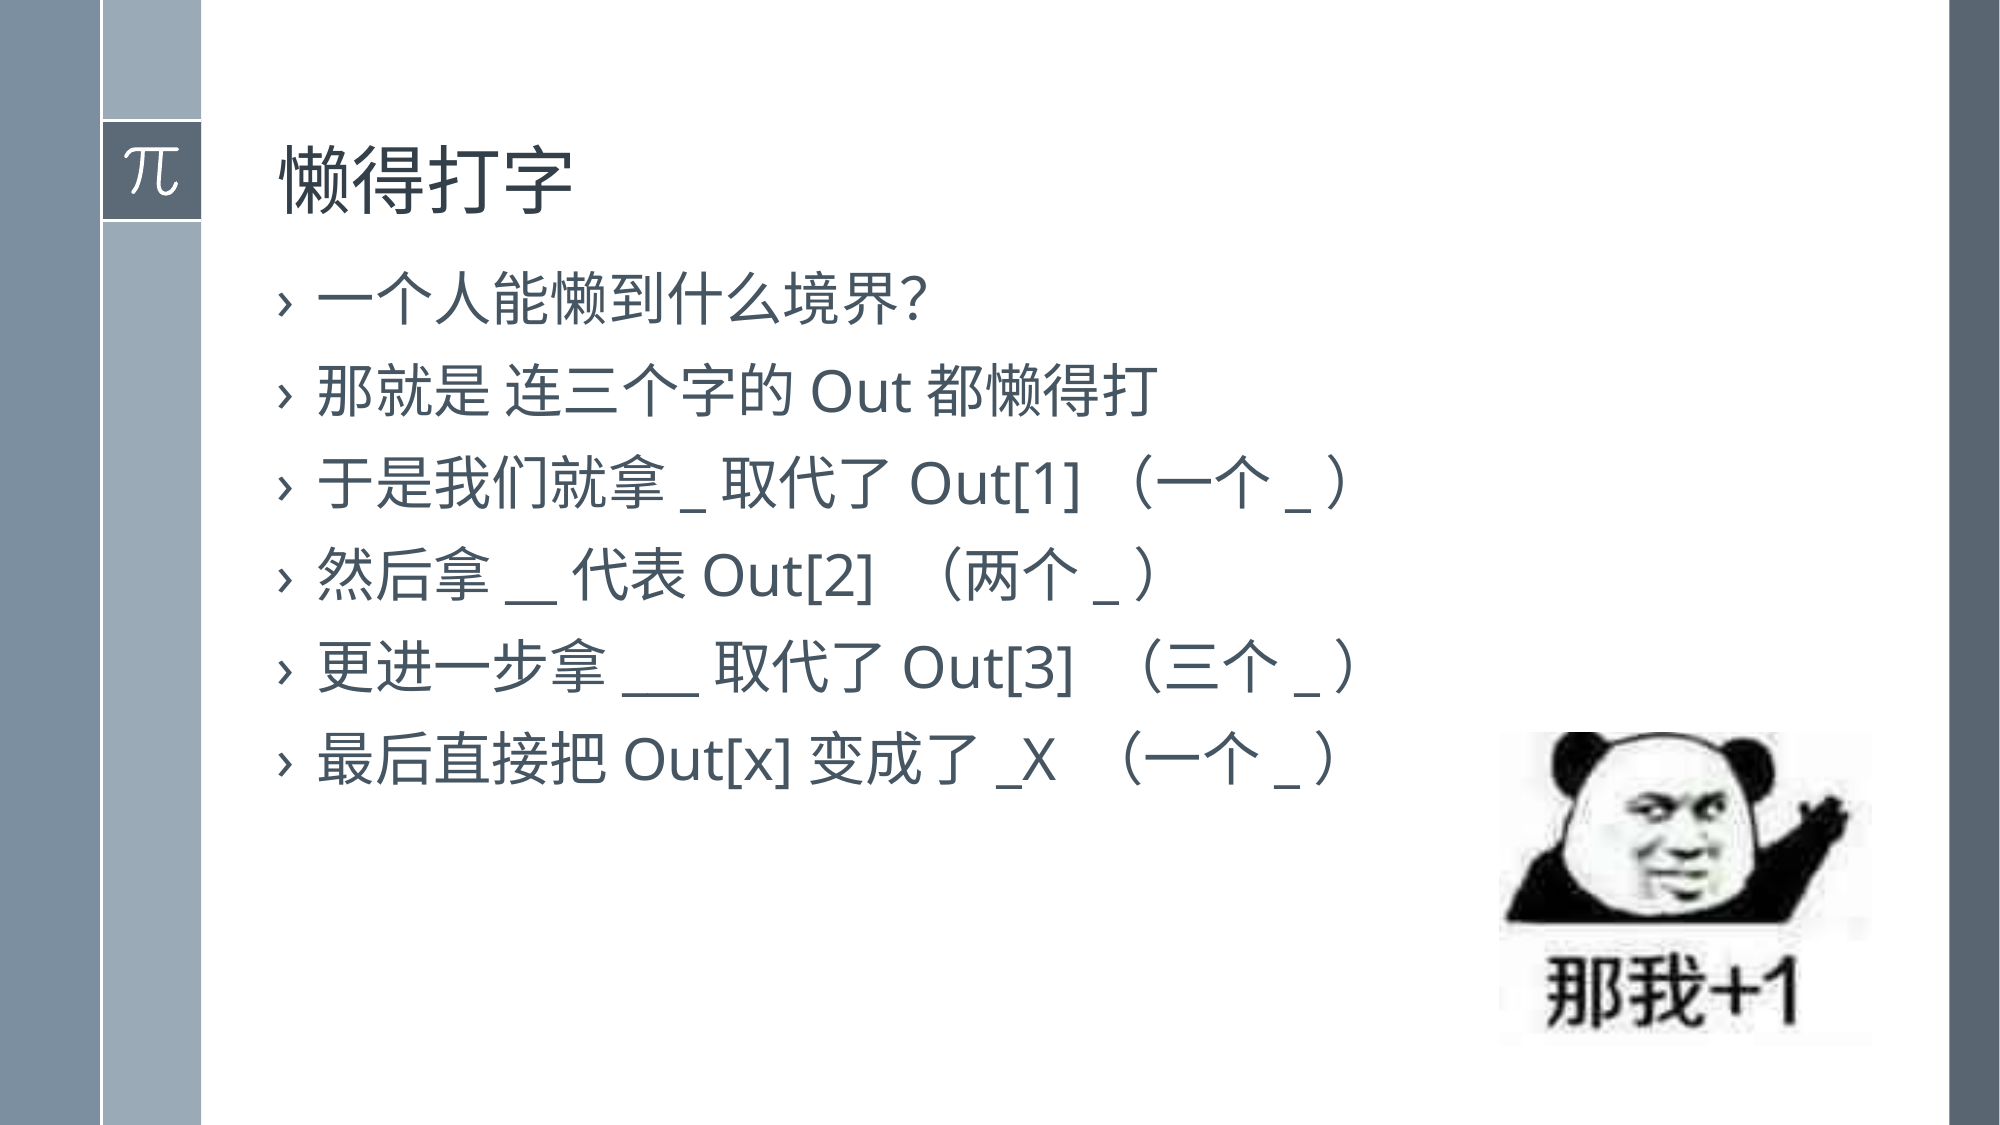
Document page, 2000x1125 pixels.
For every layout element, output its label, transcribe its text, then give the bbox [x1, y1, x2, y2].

list 一个人能懒到什么境界？ 那就是 连三个字的Out都懒得打 于是我们就拿_取代了Out[1]（一个_） 然后拿__代表Out[2] （两个_） 更进一步拿___取代了Out[3] （三个_） 最后直接把Out[x]变成了_X （一个_） [261, 262, 1867, 1013]
picture [1499, 732, 1872, 1046]
title 懒得打字 [261, 29, 1867, 233]
